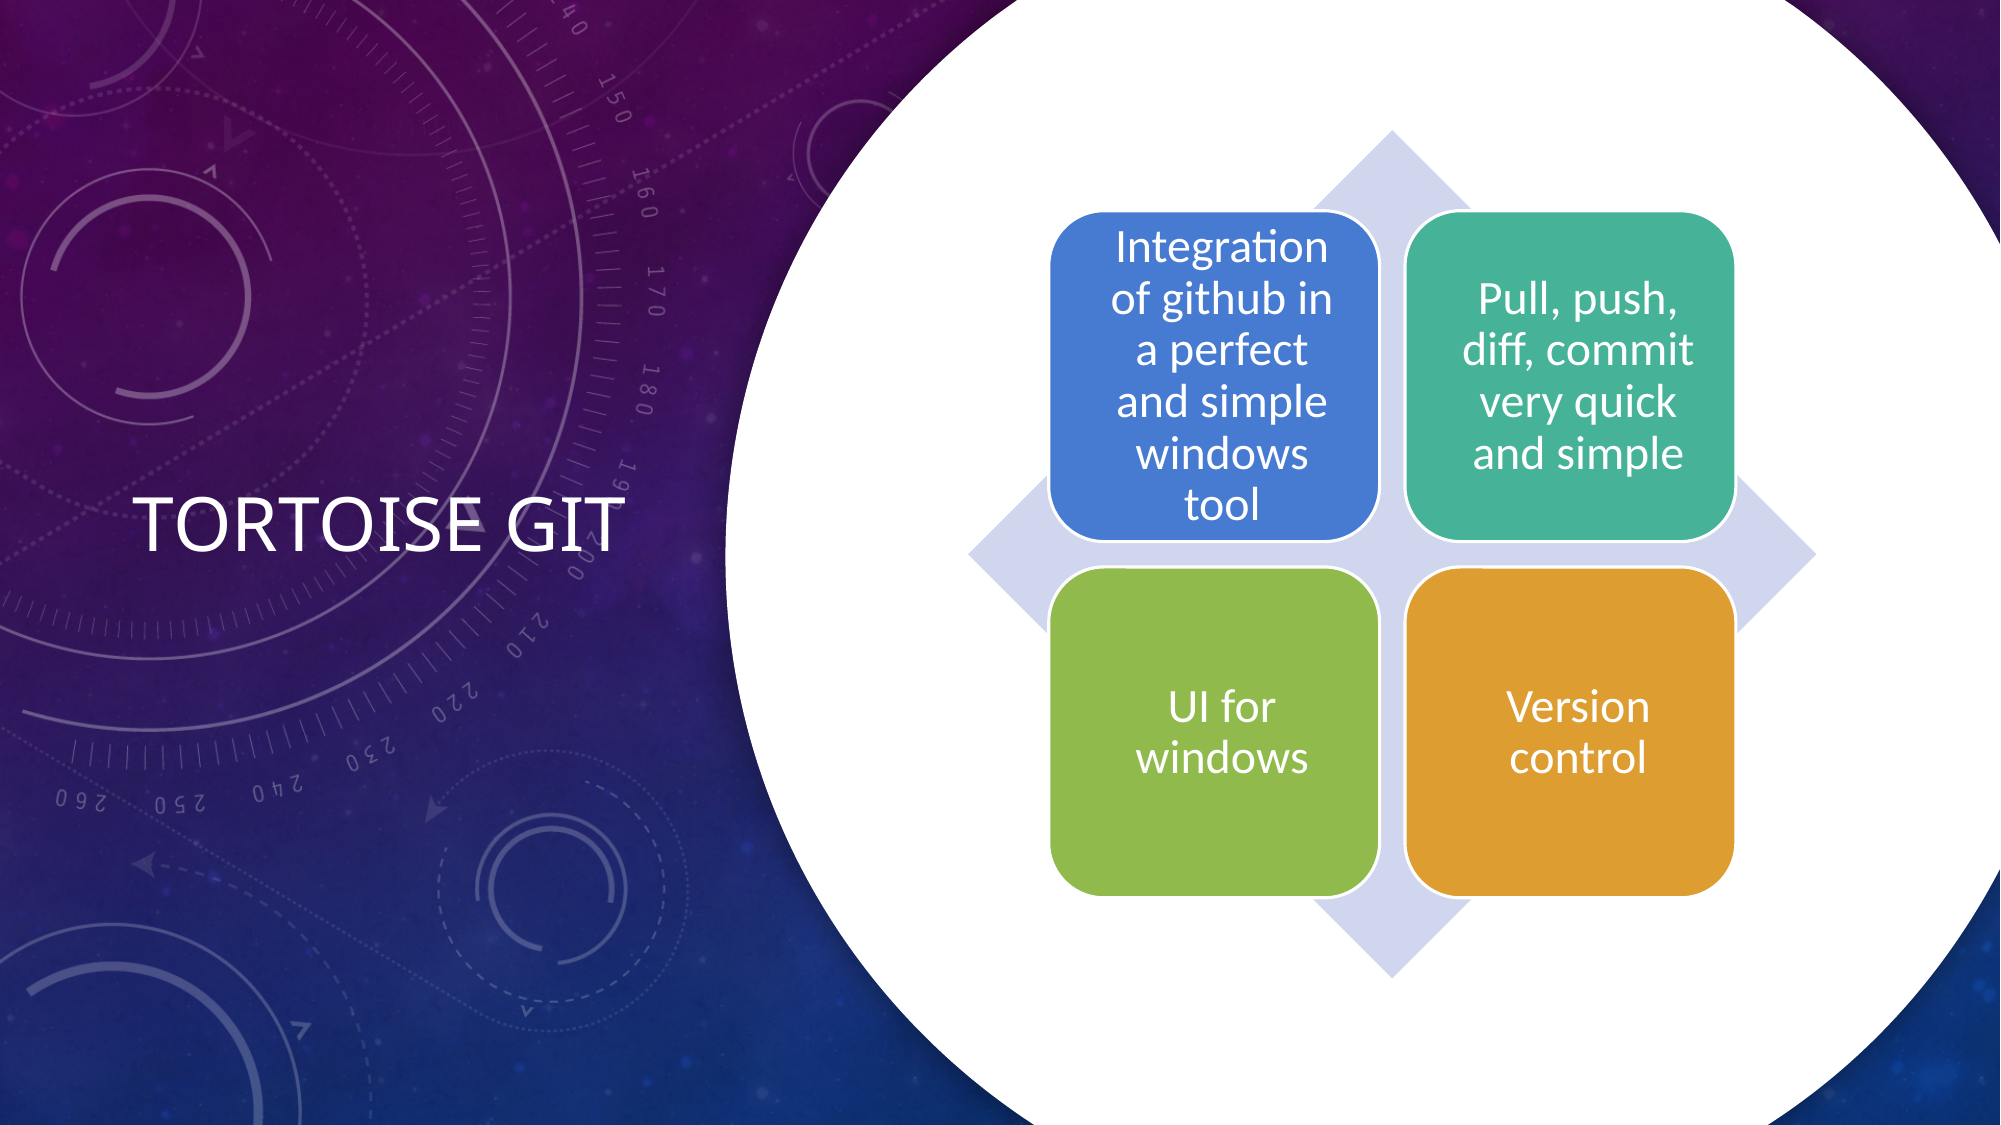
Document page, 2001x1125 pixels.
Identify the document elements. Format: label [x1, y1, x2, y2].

picture [0, 0, 2000, 1125]
list [921, 129, 1864, 979]
